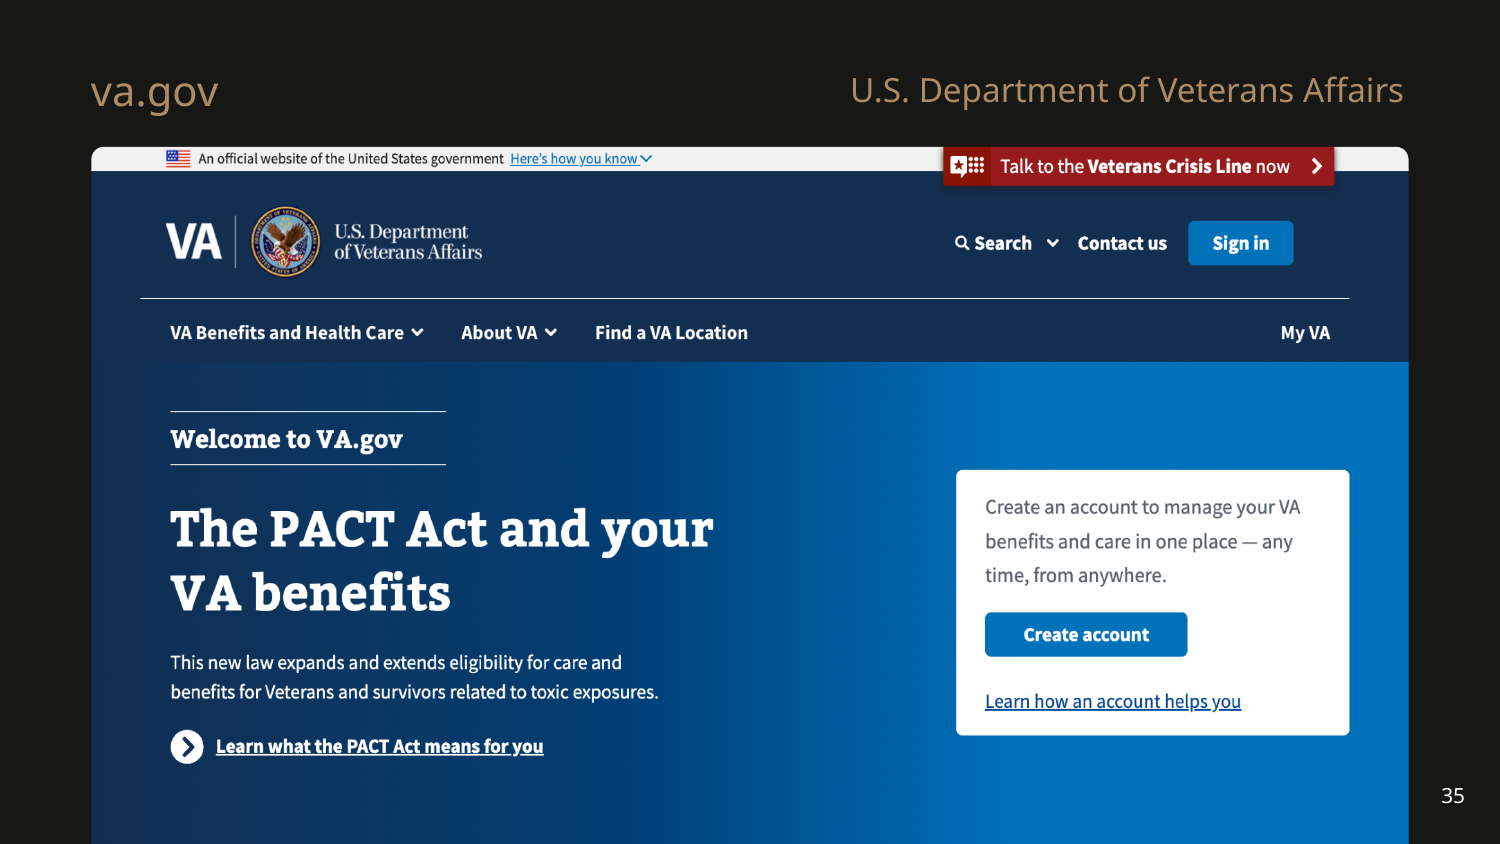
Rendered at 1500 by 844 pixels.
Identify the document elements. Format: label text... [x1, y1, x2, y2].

title U.S. Department of Veterans Affairs [750, 42, 1421, 136]
subtitle va.gov [75, 42, 453, 137]
slide_number 35 [1414, 764, 1480, 830]
picture [91, 146, 1409, 844]
